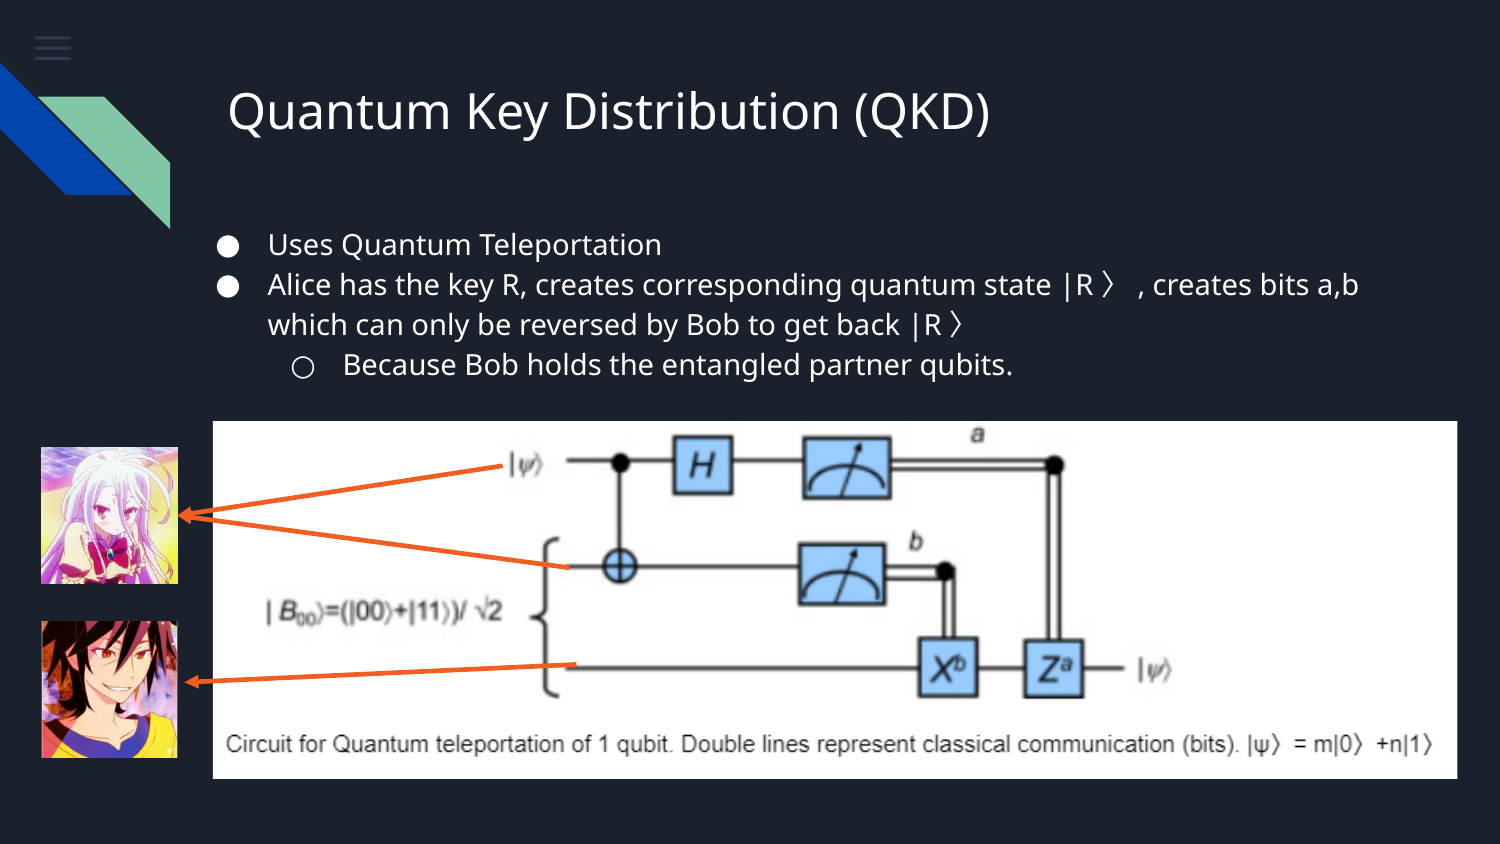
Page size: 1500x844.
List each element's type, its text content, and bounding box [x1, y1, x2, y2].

picture [41, 621, 178, 758]
list Uses Quantum Teleportation Alice has the key R, creates corresponding quantum state |R〉, creates bits a,b which can only be reversed by Bob to get back |R〉 Because Bob holds the entangled partner qubits. [177, 205, 1393, 410]
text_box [177, 515, 570, 569]
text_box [184, 664, 577, 683]
title Quantum Key Distribution (QKD) [212, 64, 1368, 166]
picture [41, 447, 178, 584]
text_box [177, 465, 503, 516]
picture [212, 421, 1458, 779]
